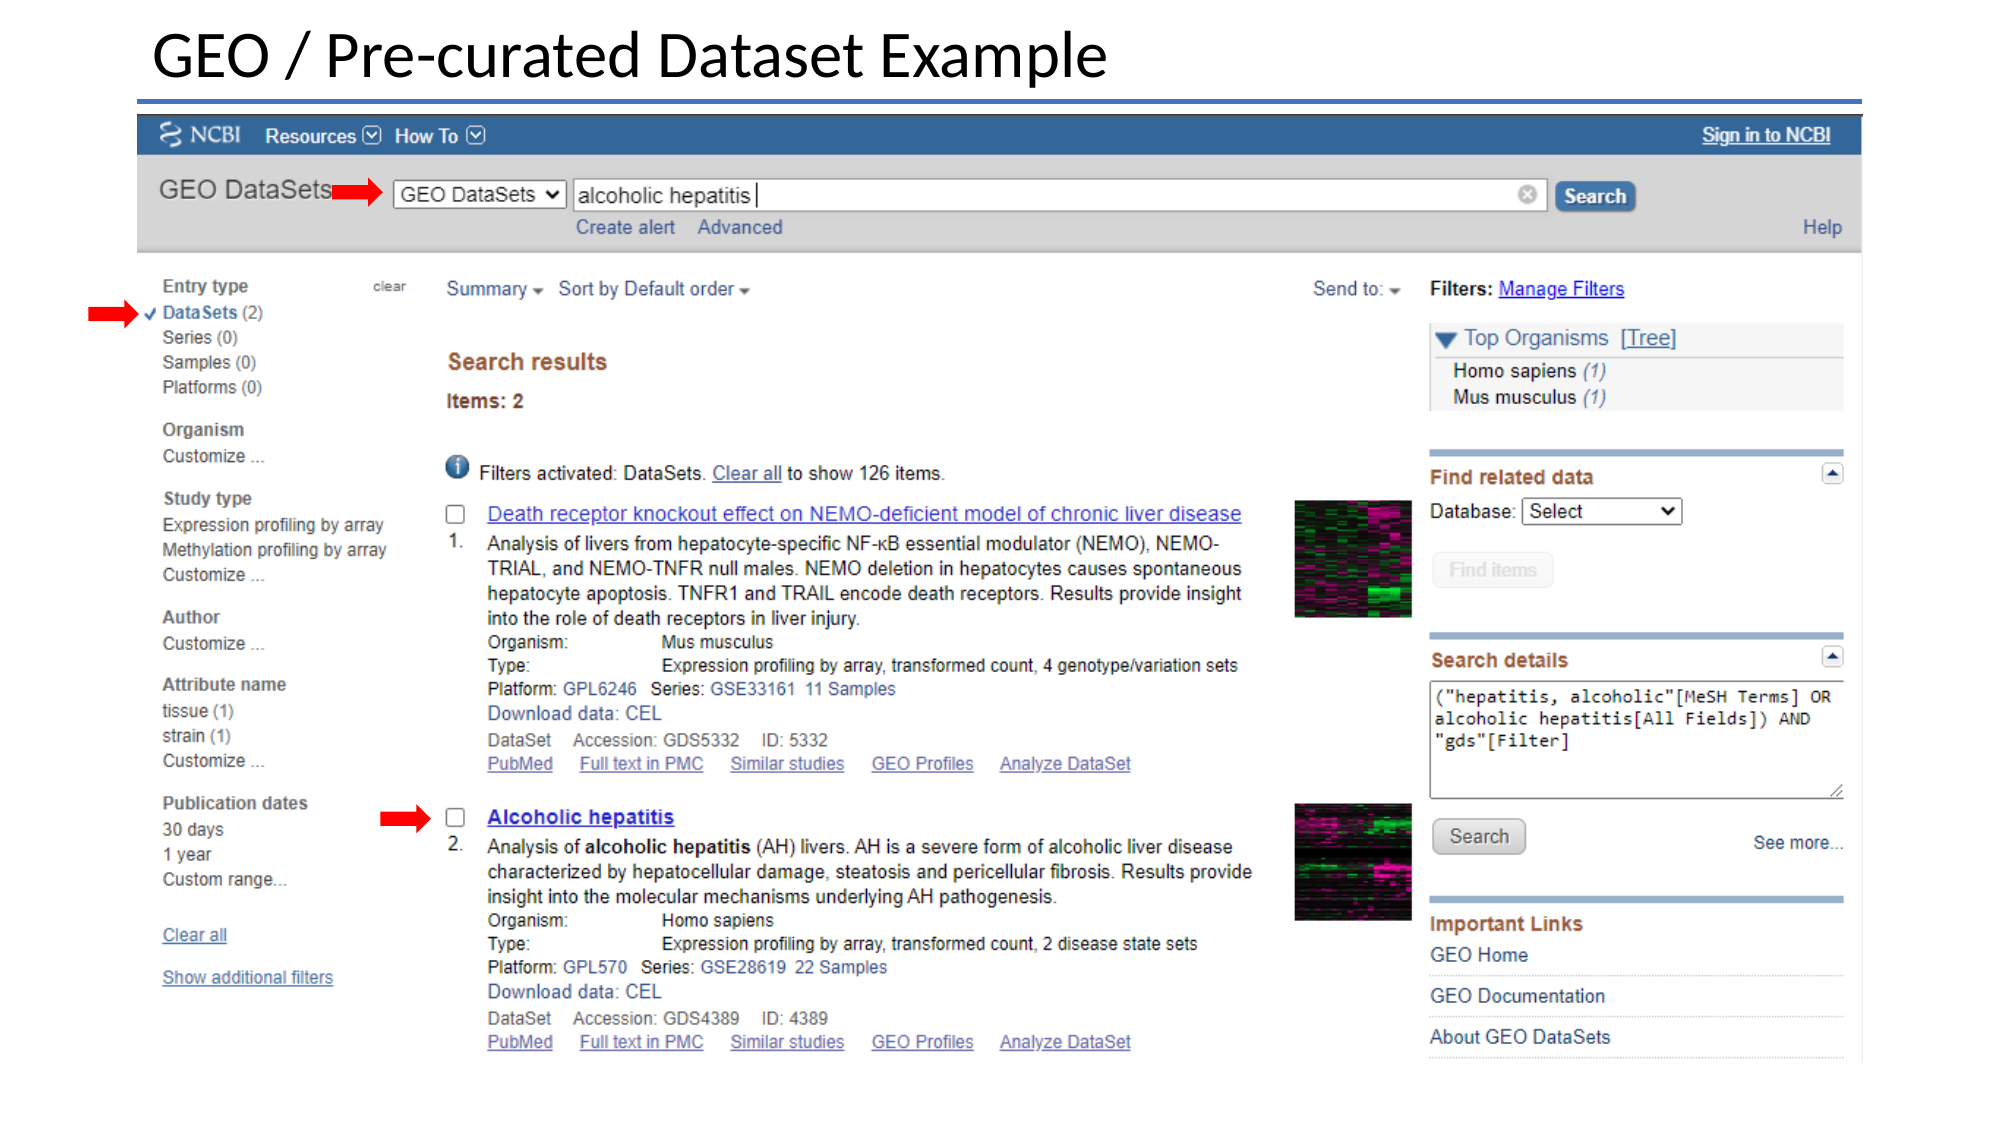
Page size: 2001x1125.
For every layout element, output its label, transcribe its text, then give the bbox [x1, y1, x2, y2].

text_box [88, 299, 137, 329]
picture [137, 114, 1863, 1063]
title GEO / Pre-curated Dataset Example [137, 4, 1863, 100]
